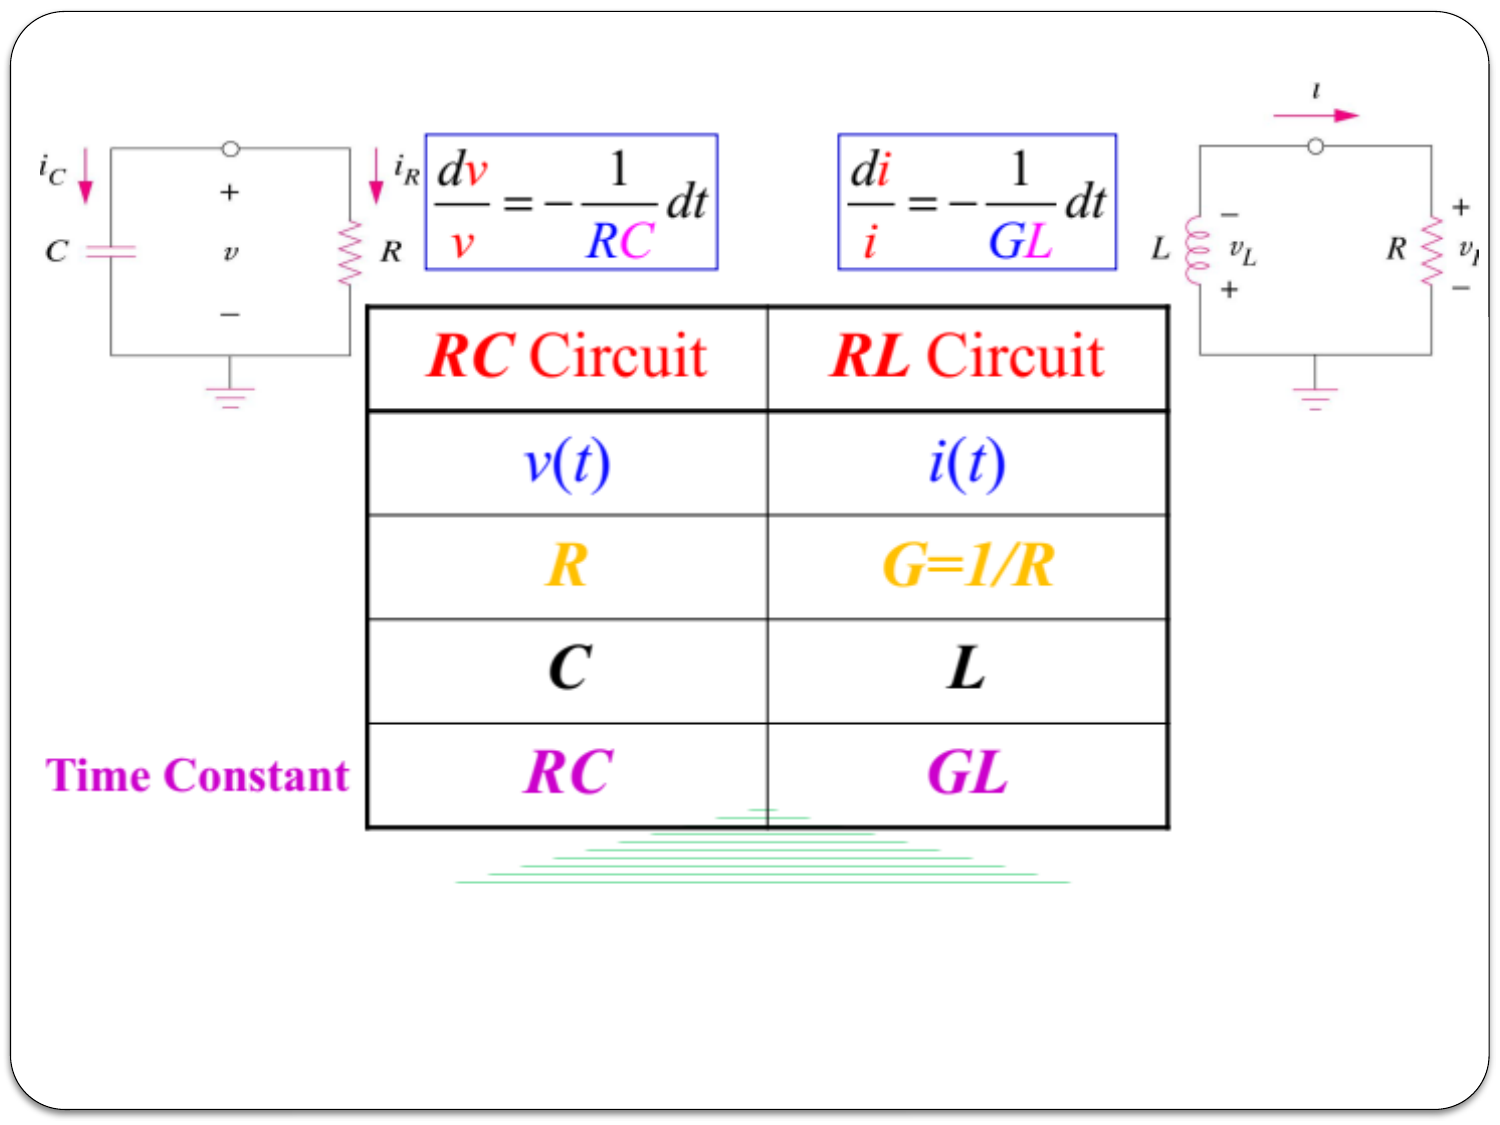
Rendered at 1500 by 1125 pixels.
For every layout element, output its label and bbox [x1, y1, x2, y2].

picture [39, 81, 1479, 888]
